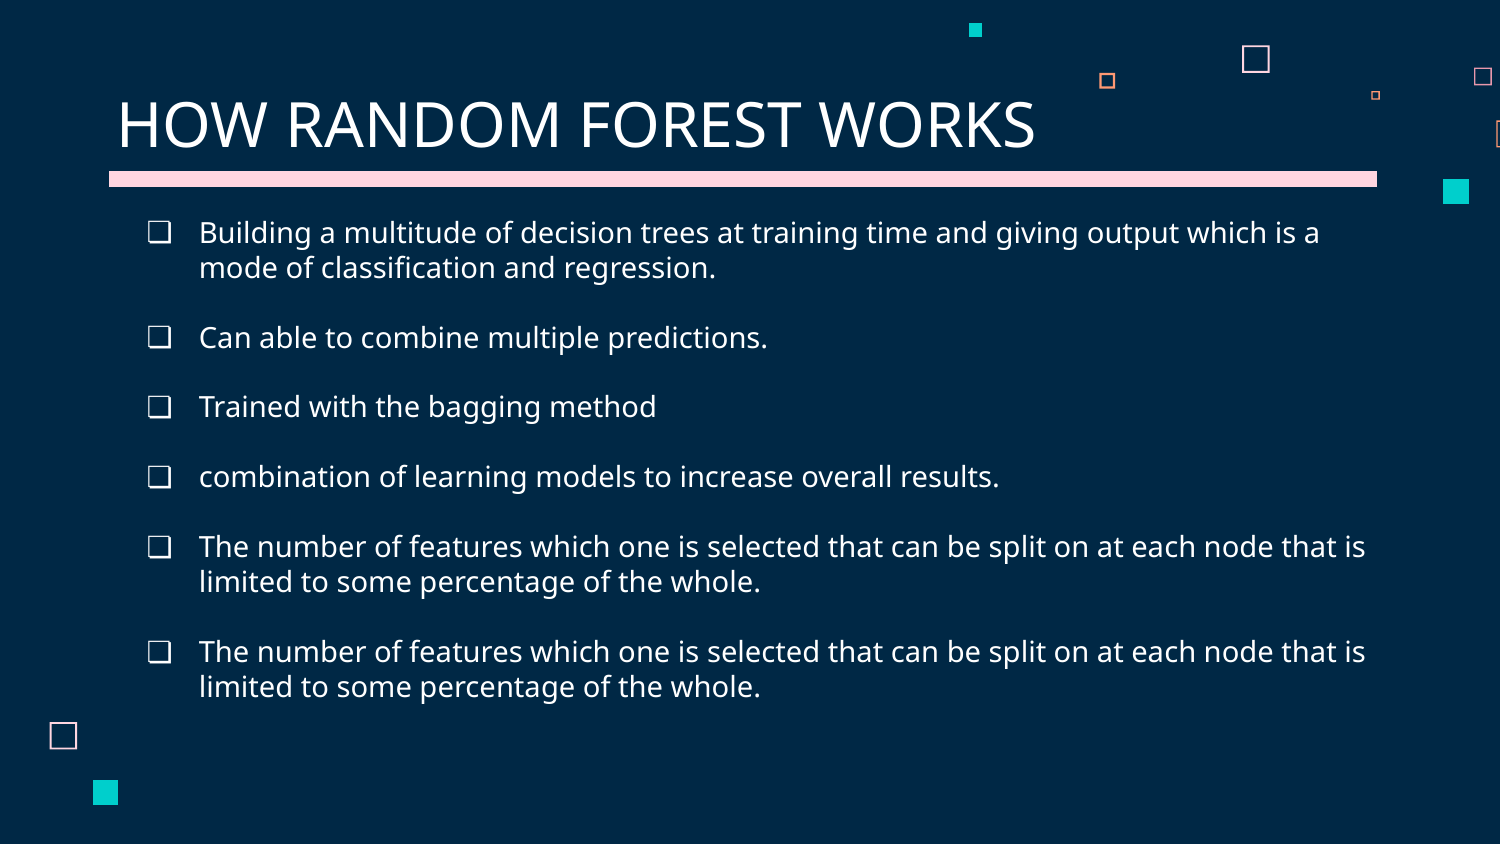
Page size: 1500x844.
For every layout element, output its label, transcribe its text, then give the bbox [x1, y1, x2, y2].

title HOW RANDOM FOREST WORKS [101, 80, 1371, 175]
text_box [108, 170, 1378, 188]
text_box Building a multitude of decision trees at training time and giving output which is a mode of classification and regression. Can able to combine multiple predictions. Trained with the bagging method combination of learning models to increase overall results. The number of features which one is selected that can be split on at each node that is limited to some percentage of the whole. The number of features which one is selected that can be split on at each node that is limited to some percentage of the whole. [108, 199, 1396, 746]
